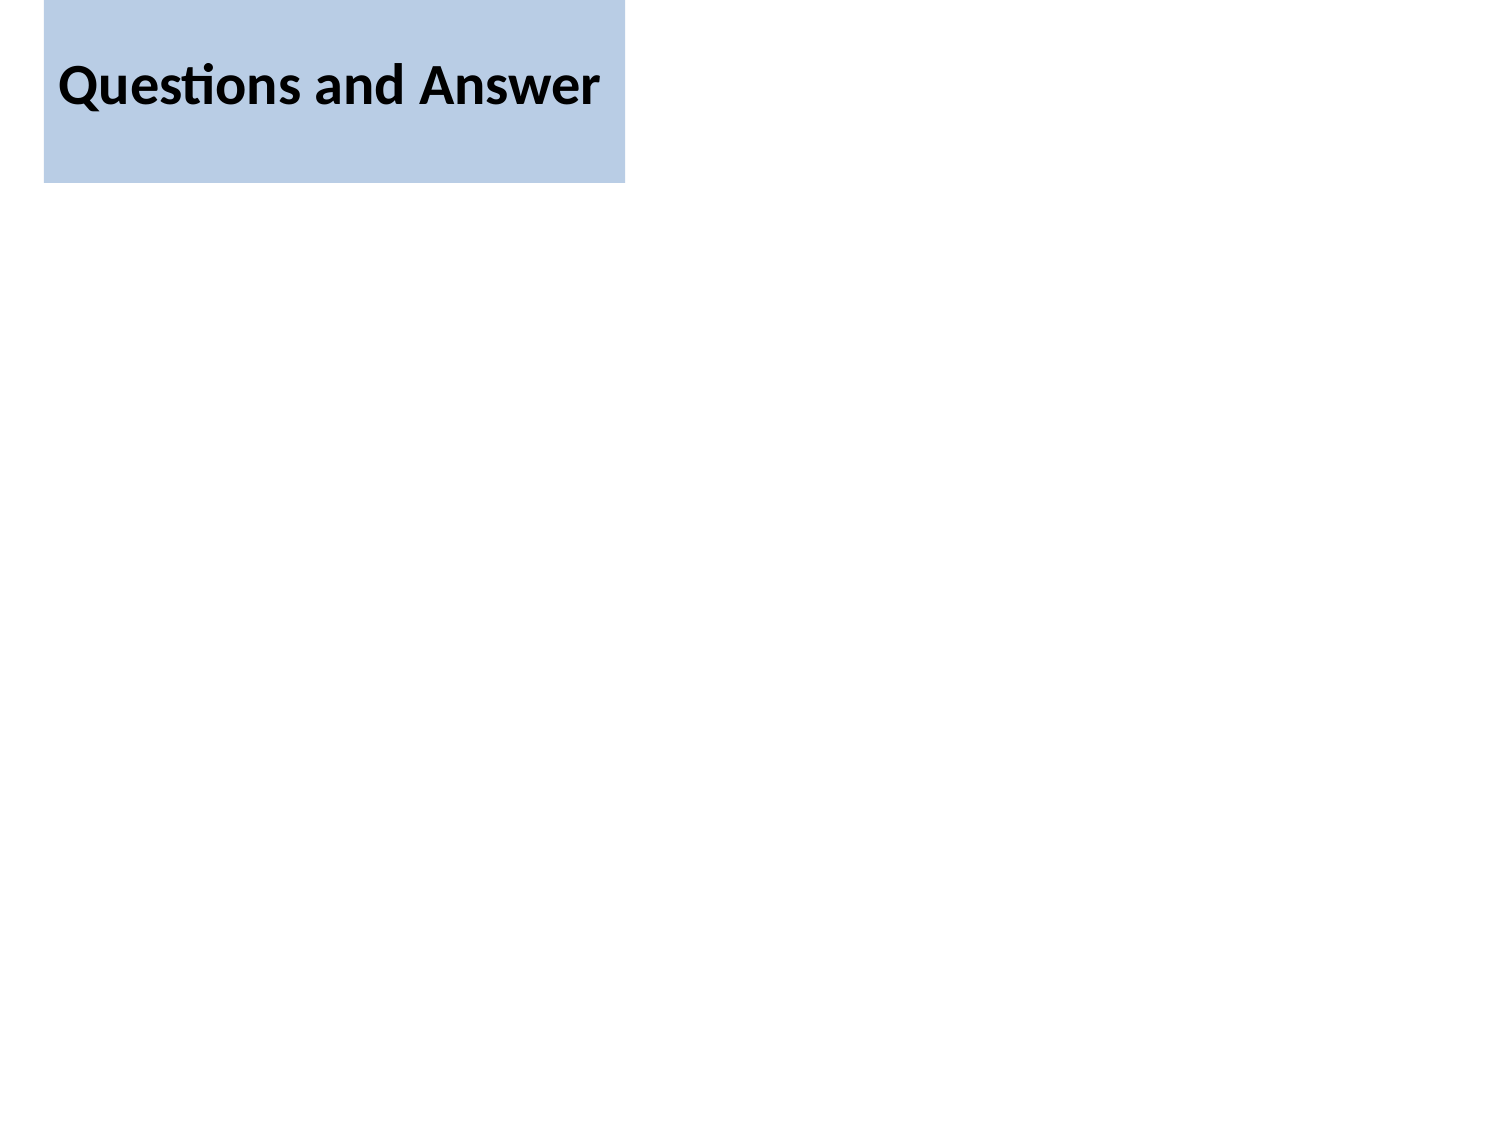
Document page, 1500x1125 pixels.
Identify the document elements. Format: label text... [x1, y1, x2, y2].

title Questions and Answer [43, 0, 626, 183]
